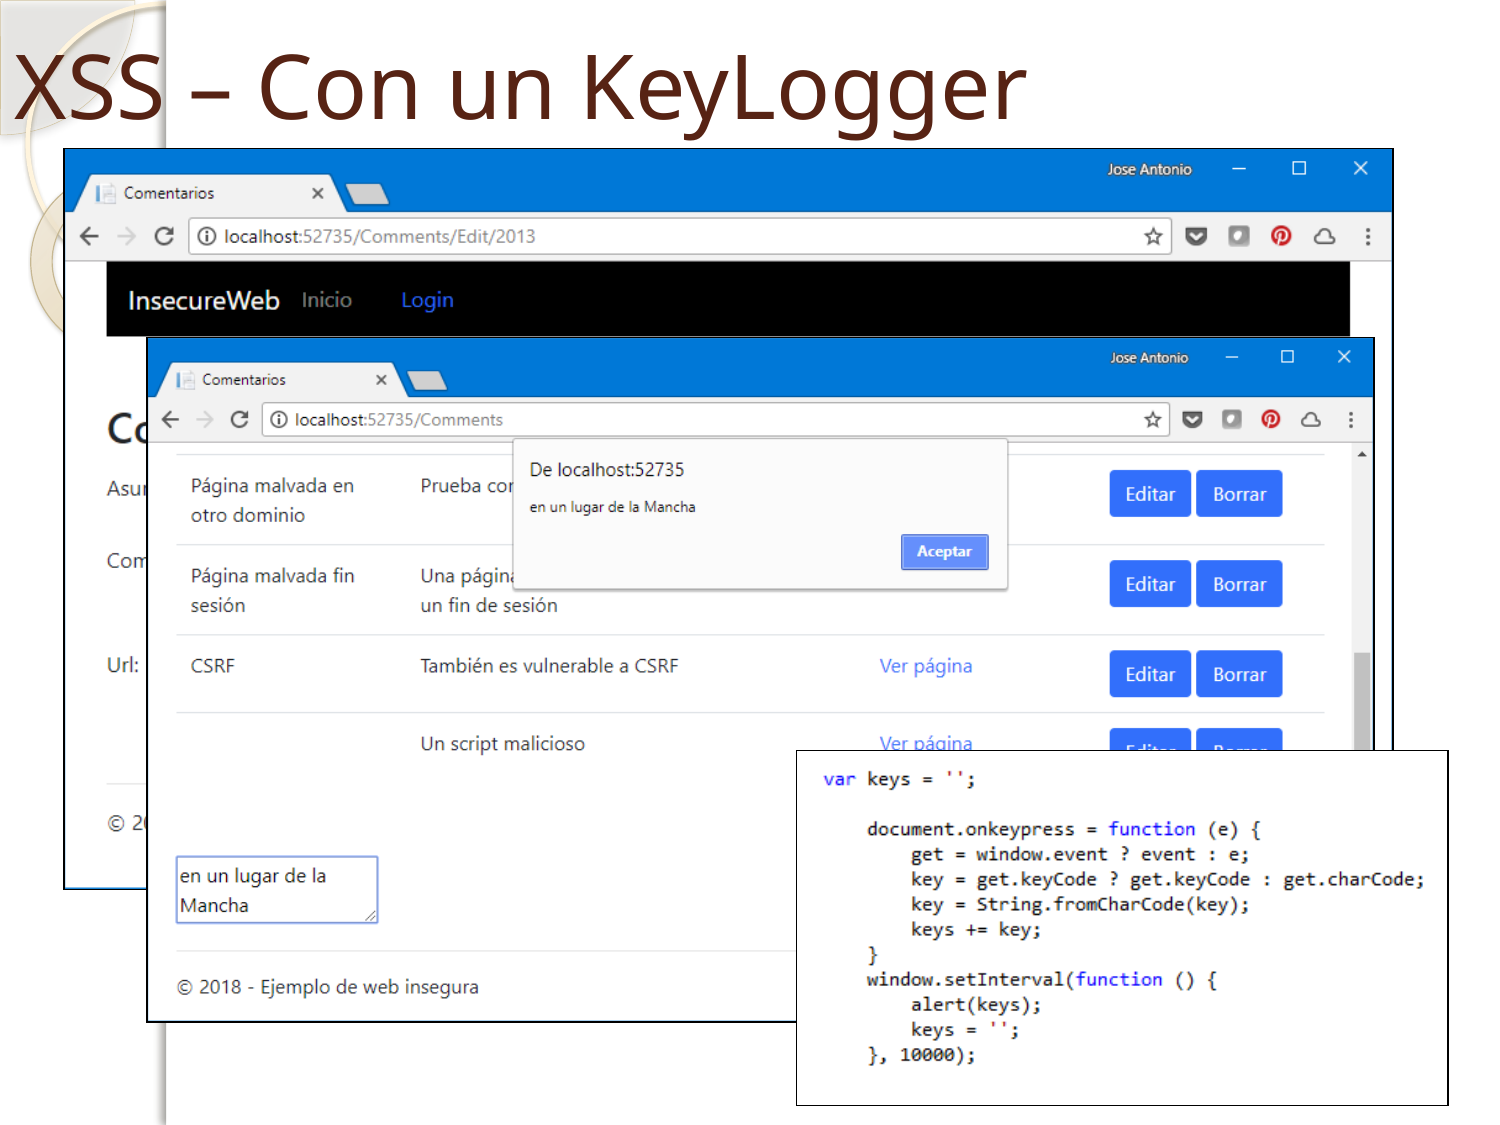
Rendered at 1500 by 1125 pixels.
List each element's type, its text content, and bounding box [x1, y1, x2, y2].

picture [64, 148, 1448, 1105]
title XSS – Con un KeyLogger [0, 7, 1483, 145]
